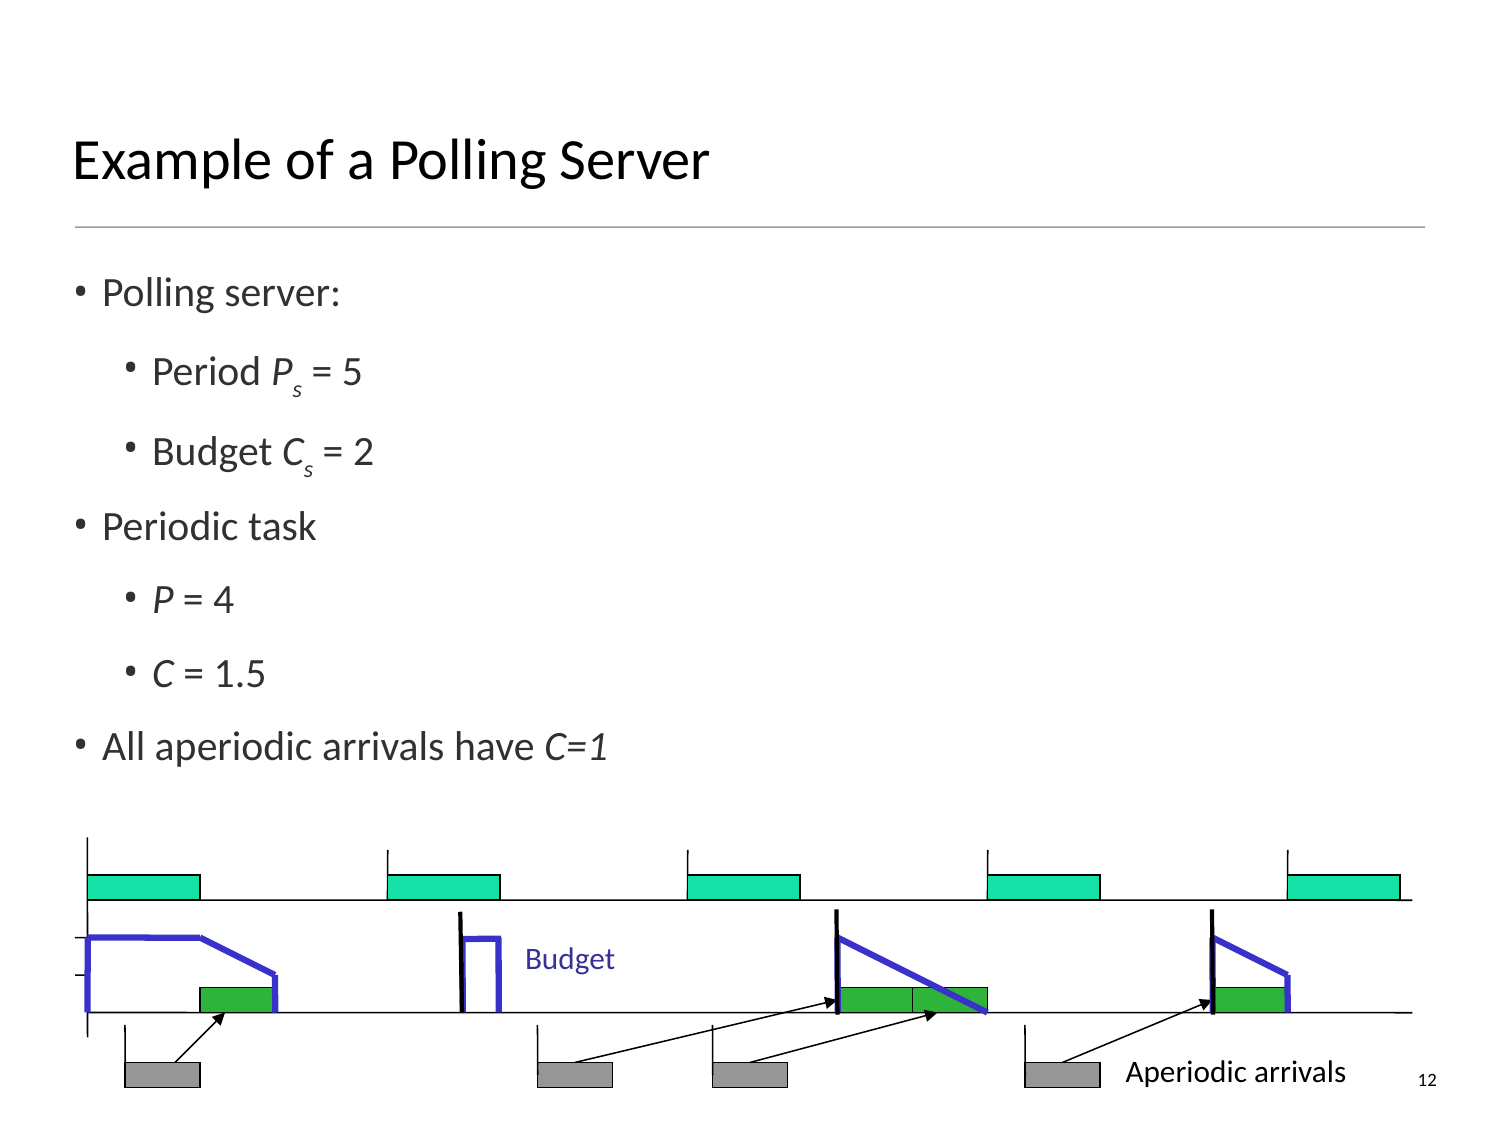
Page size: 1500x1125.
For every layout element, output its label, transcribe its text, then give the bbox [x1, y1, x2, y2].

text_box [74, 837, 1452, 1098]
title Example of a Polling Server [66, 36, 1436, 199]
list Polling server: Period Ps = 5 Budget Cs = 2 Periodic task P = 4 C = 1.5 All aperiodic arrivals have C=1 [66, 268, 1461, 807]
